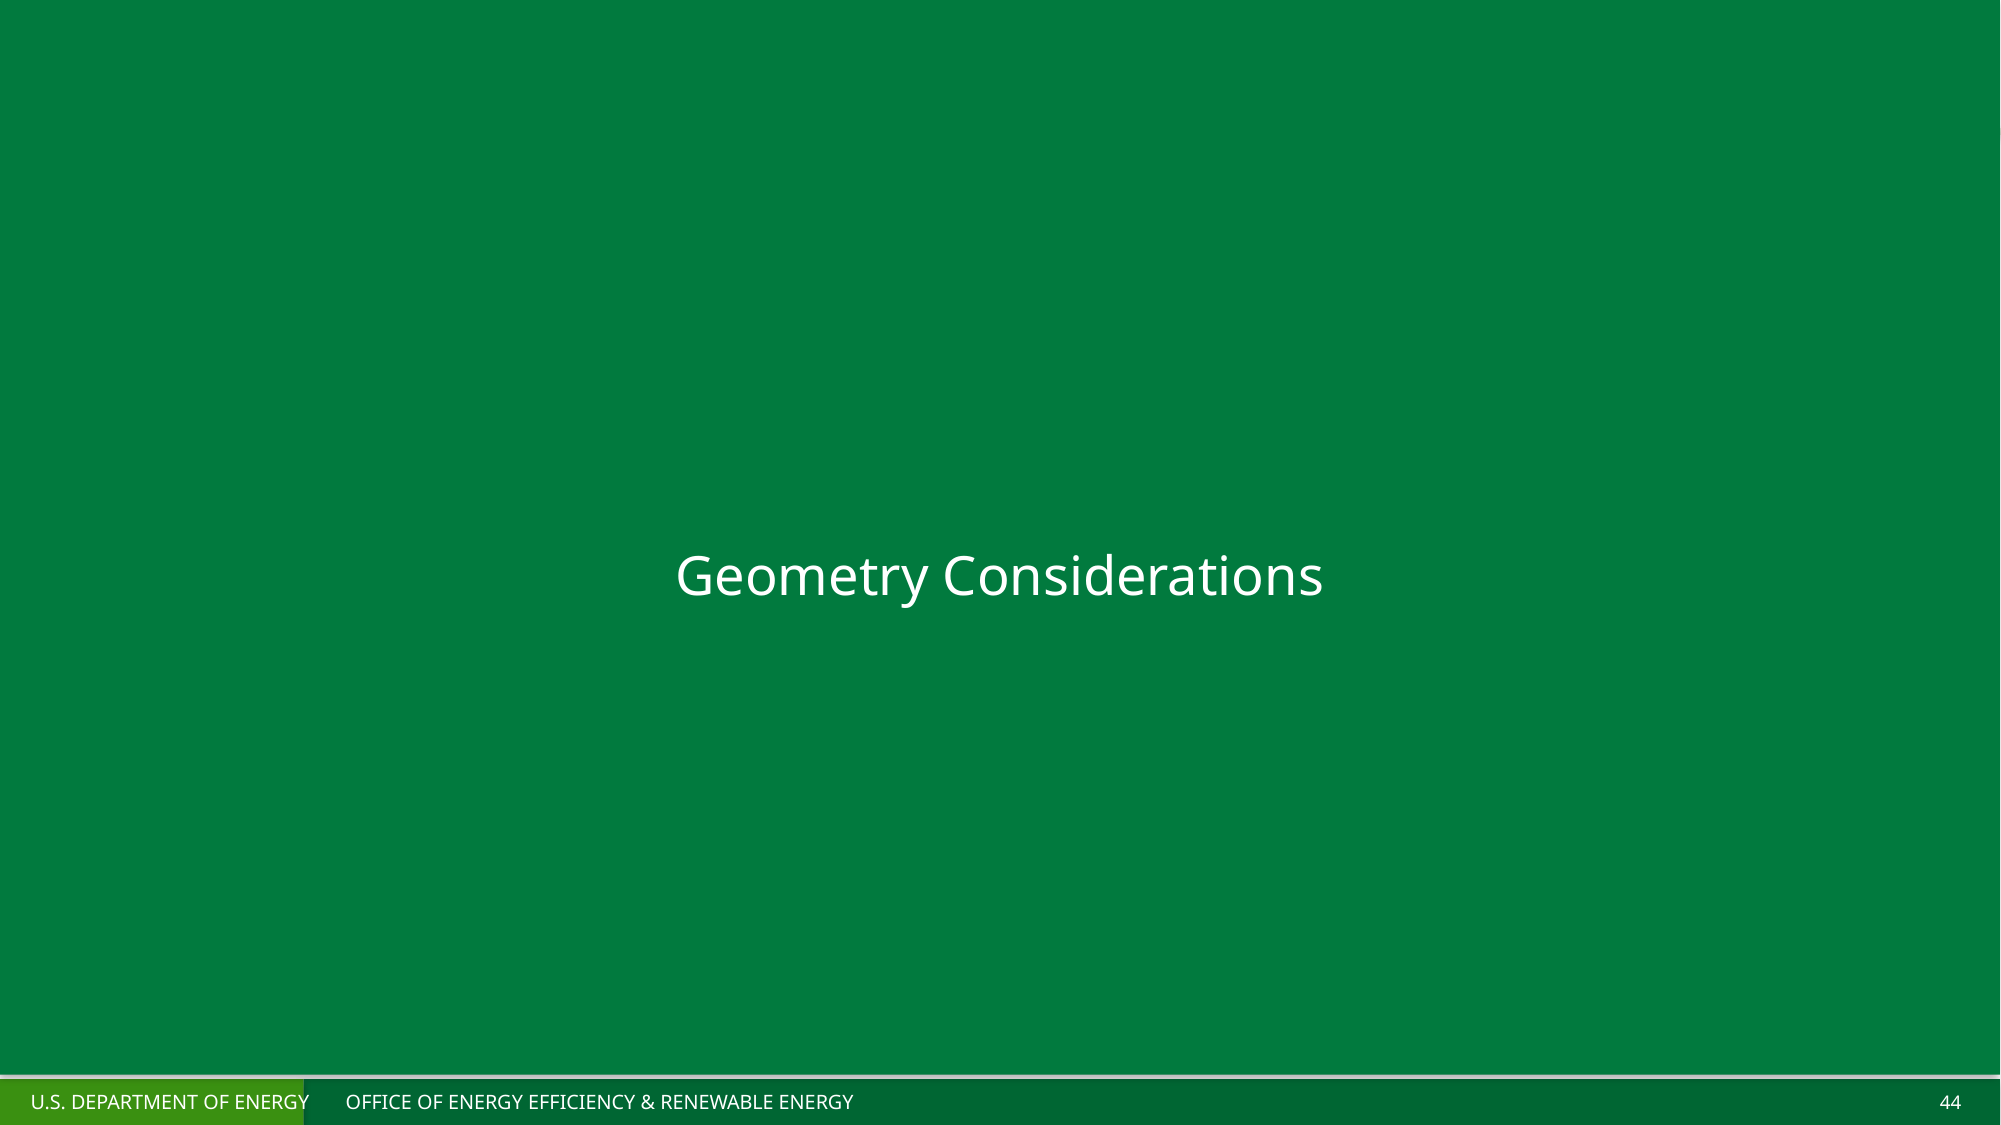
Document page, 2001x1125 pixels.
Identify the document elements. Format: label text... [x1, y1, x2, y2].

list Geometry Considerations [0, 534, 2000, 723]
